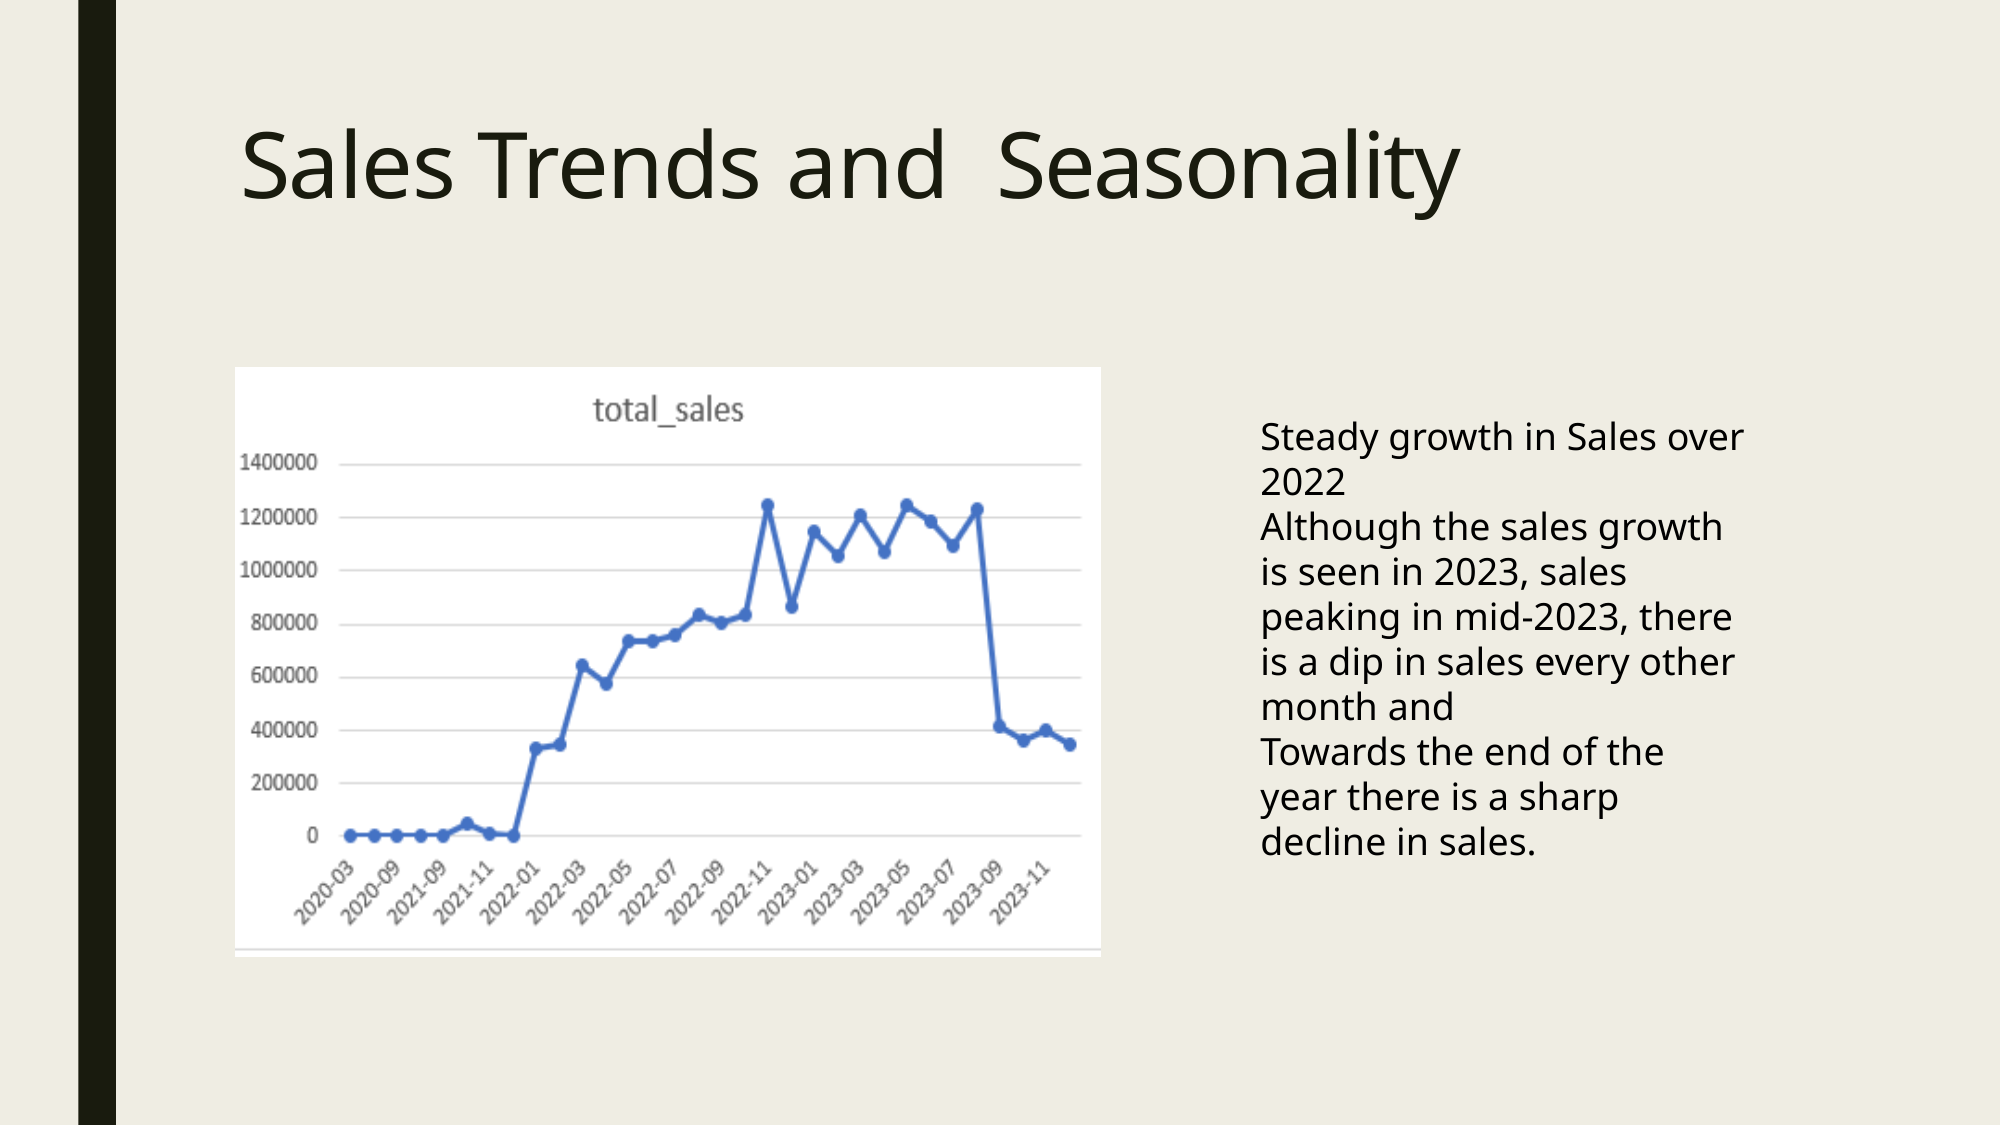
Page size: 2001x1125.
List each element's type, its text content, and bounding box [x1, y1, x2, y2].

picture [235, 367, 1101, 957]
text_box Steady growth in Sales over 2022 Although the sales growth is seen in 2023, sales peaking in mid-2023, there is a dip in sales every other month and Towards the end of the year there is a sharp decline in sales. [1245, 405, 1765, 871]
title Sales Trends and Seasonality [225, 112, 1800, 229]
